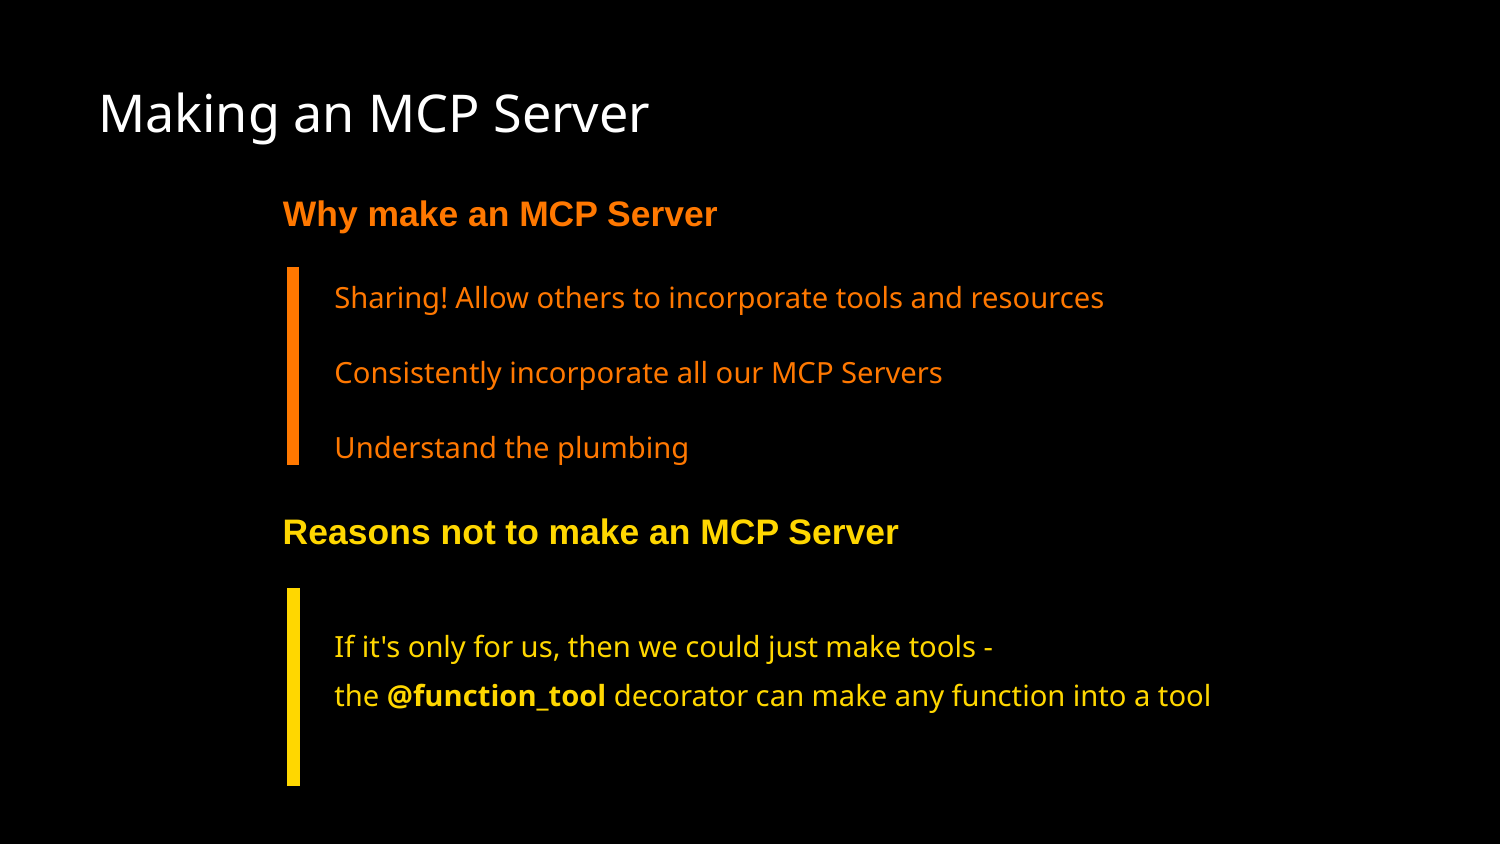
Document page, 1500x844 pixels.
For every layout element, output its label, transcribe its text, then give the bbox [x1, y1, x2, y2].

text_box Understand the plumbing [334, 414, 1145, 455]
text_box Consistently incorporate all our MCP Servers [334, 339, 1145, 380]
text_box Reasons not to make an MCP Server [282, 507, 1098, 545]
text_box If it's only for us, then we could just make tools - the @function_tool decorator can make any function into a tool [334, 613, 1252, 734]
text_box Why make an MCP Server [282, 189, 889, 226]
text_box Making an MCP Server [98, 72, 1434, 131]
text_box Sharing! Allow others to incorporate tools and resources [334, 264, 1184, 305]
